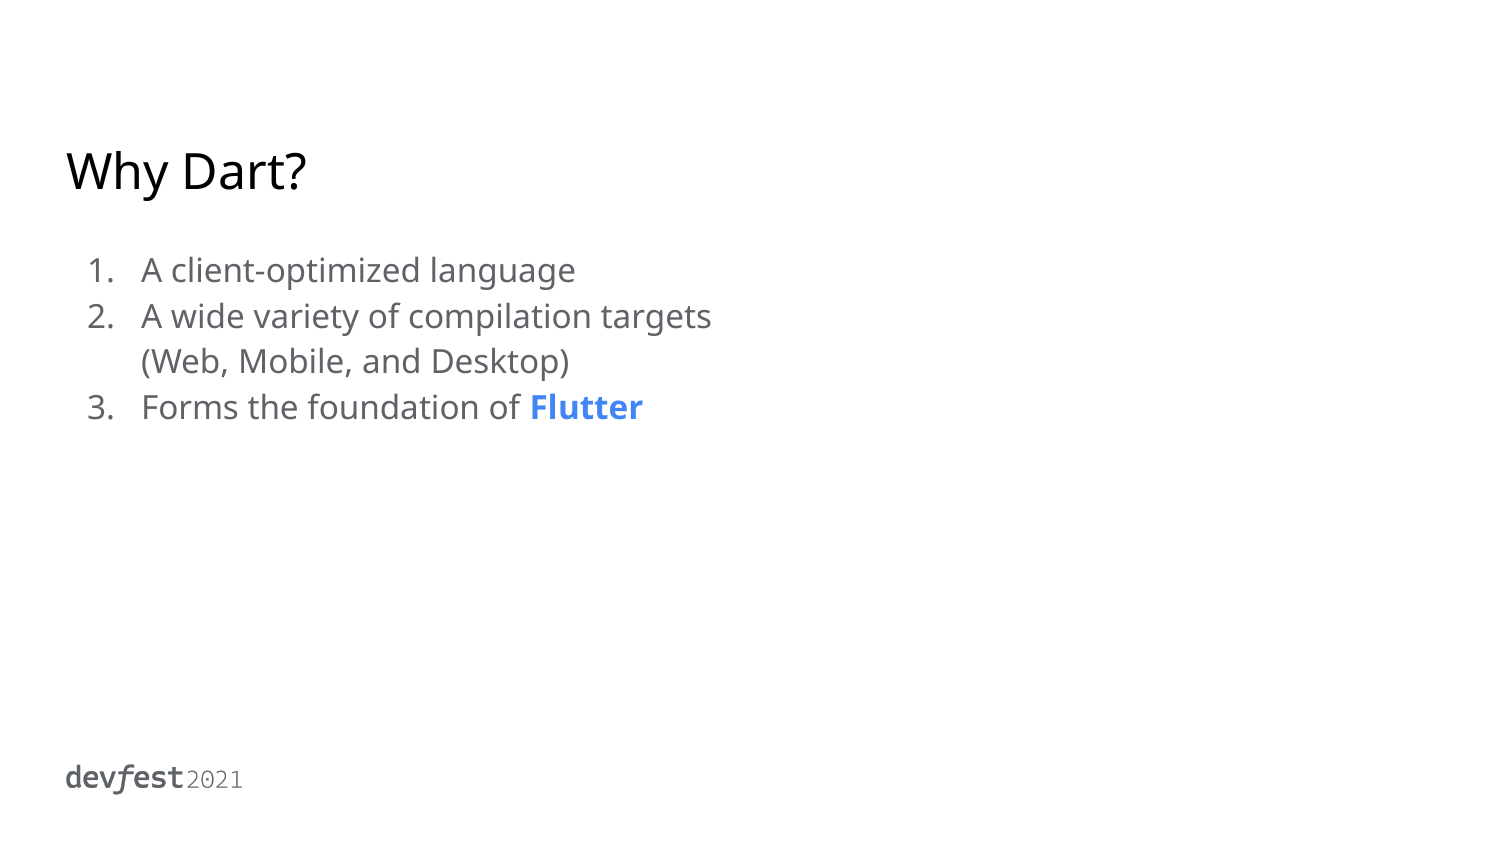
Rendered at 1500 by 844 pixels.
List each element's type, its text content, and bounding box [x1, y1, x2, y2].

title Why Dart? [51, 91, 512, 216]
picture [65, 761, 243, 797]
list A client-optimized language A wide variety of compilation targets (Web, Mobile, and Desktop) Forms the foundation of Flutter [51, 227, 1126, 750]
